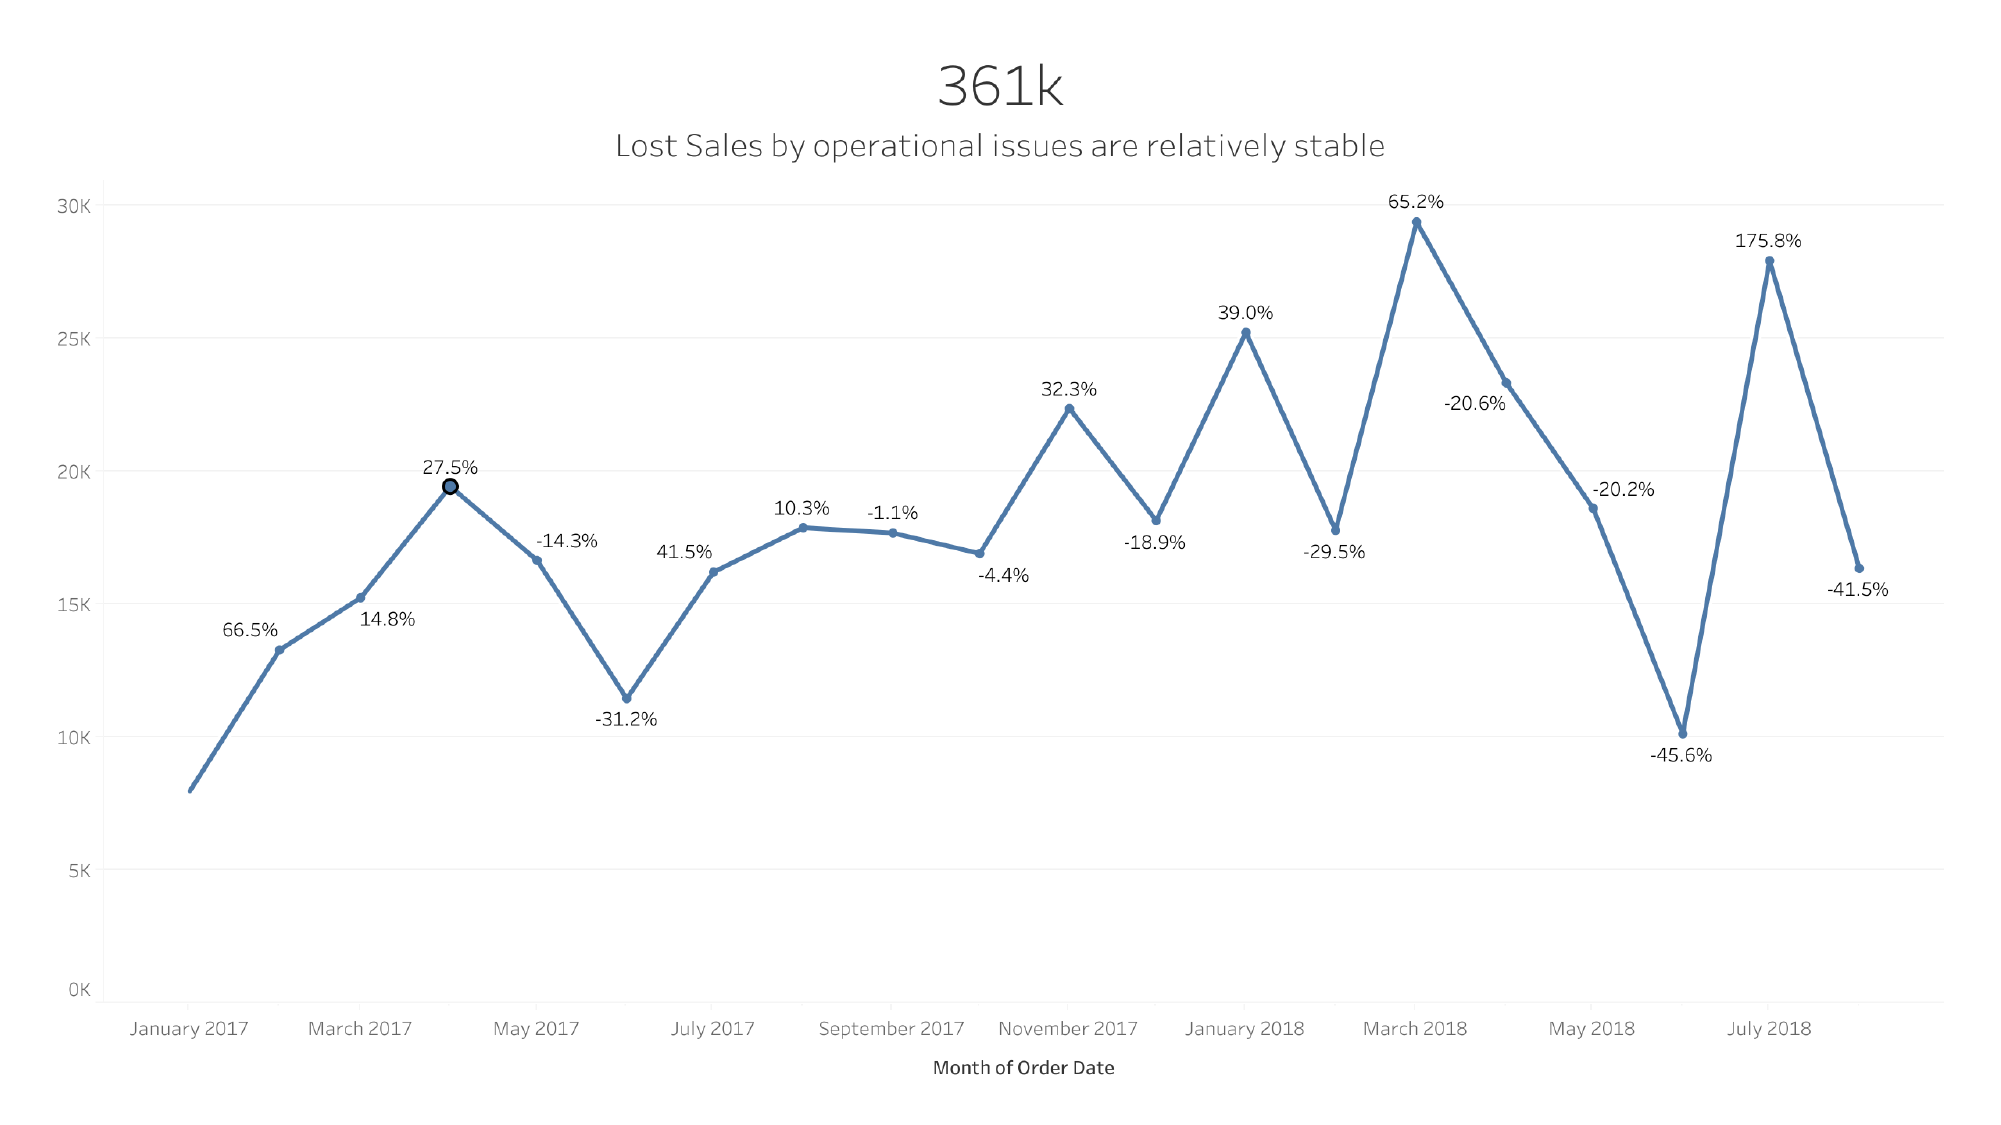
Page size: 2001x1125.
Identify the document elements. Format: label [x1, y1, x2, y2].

picture [56, 34, 1944, 1091]
